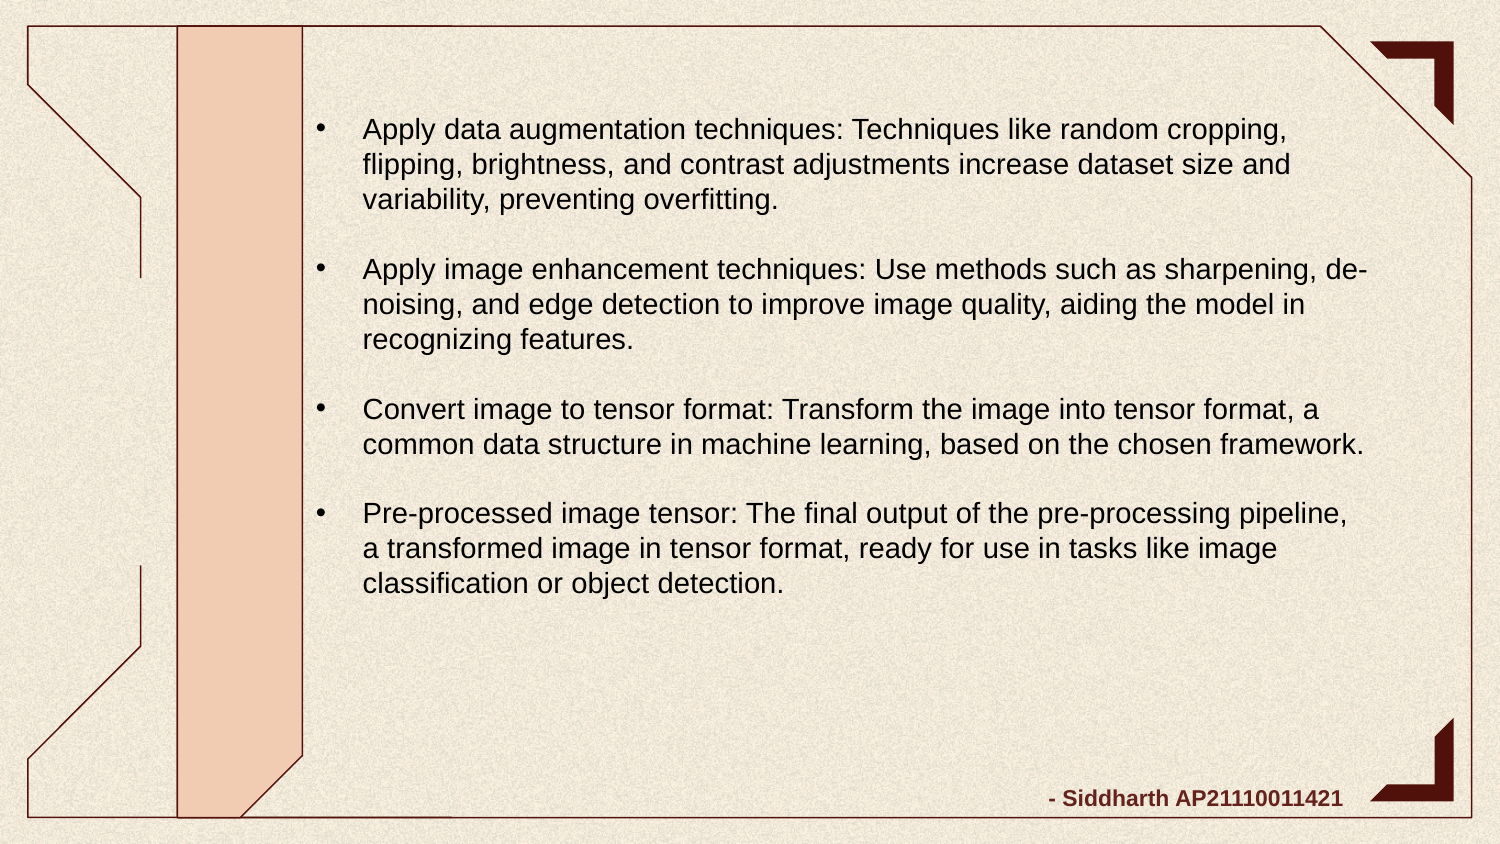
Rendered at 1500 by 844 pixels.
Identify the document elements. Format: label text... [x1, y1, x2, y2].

text_box Apply data augmentation techniques: Techniques like random cropping, flipping, brightness, and contrast adjustments increase dataset size and variability, preventing overfitting. Apply image enhancement techniques: Use methods such as sharpening, de-noising, and edge detection to improve image quality, aiding the model in recognizing features. Convert image to tensor format: Transform the image into tensor format, a common data structure in machine learning, based on the chosen framework. Pre-processed image tensor: The final output of the pre-processing pipeline, a transformed image in tensor format, ready for use in tasks like image classification or object detection. [301, 102, 1388, 608]
text_box - Siddharth AP21110011421 [1033, 776, 1388, 819]
